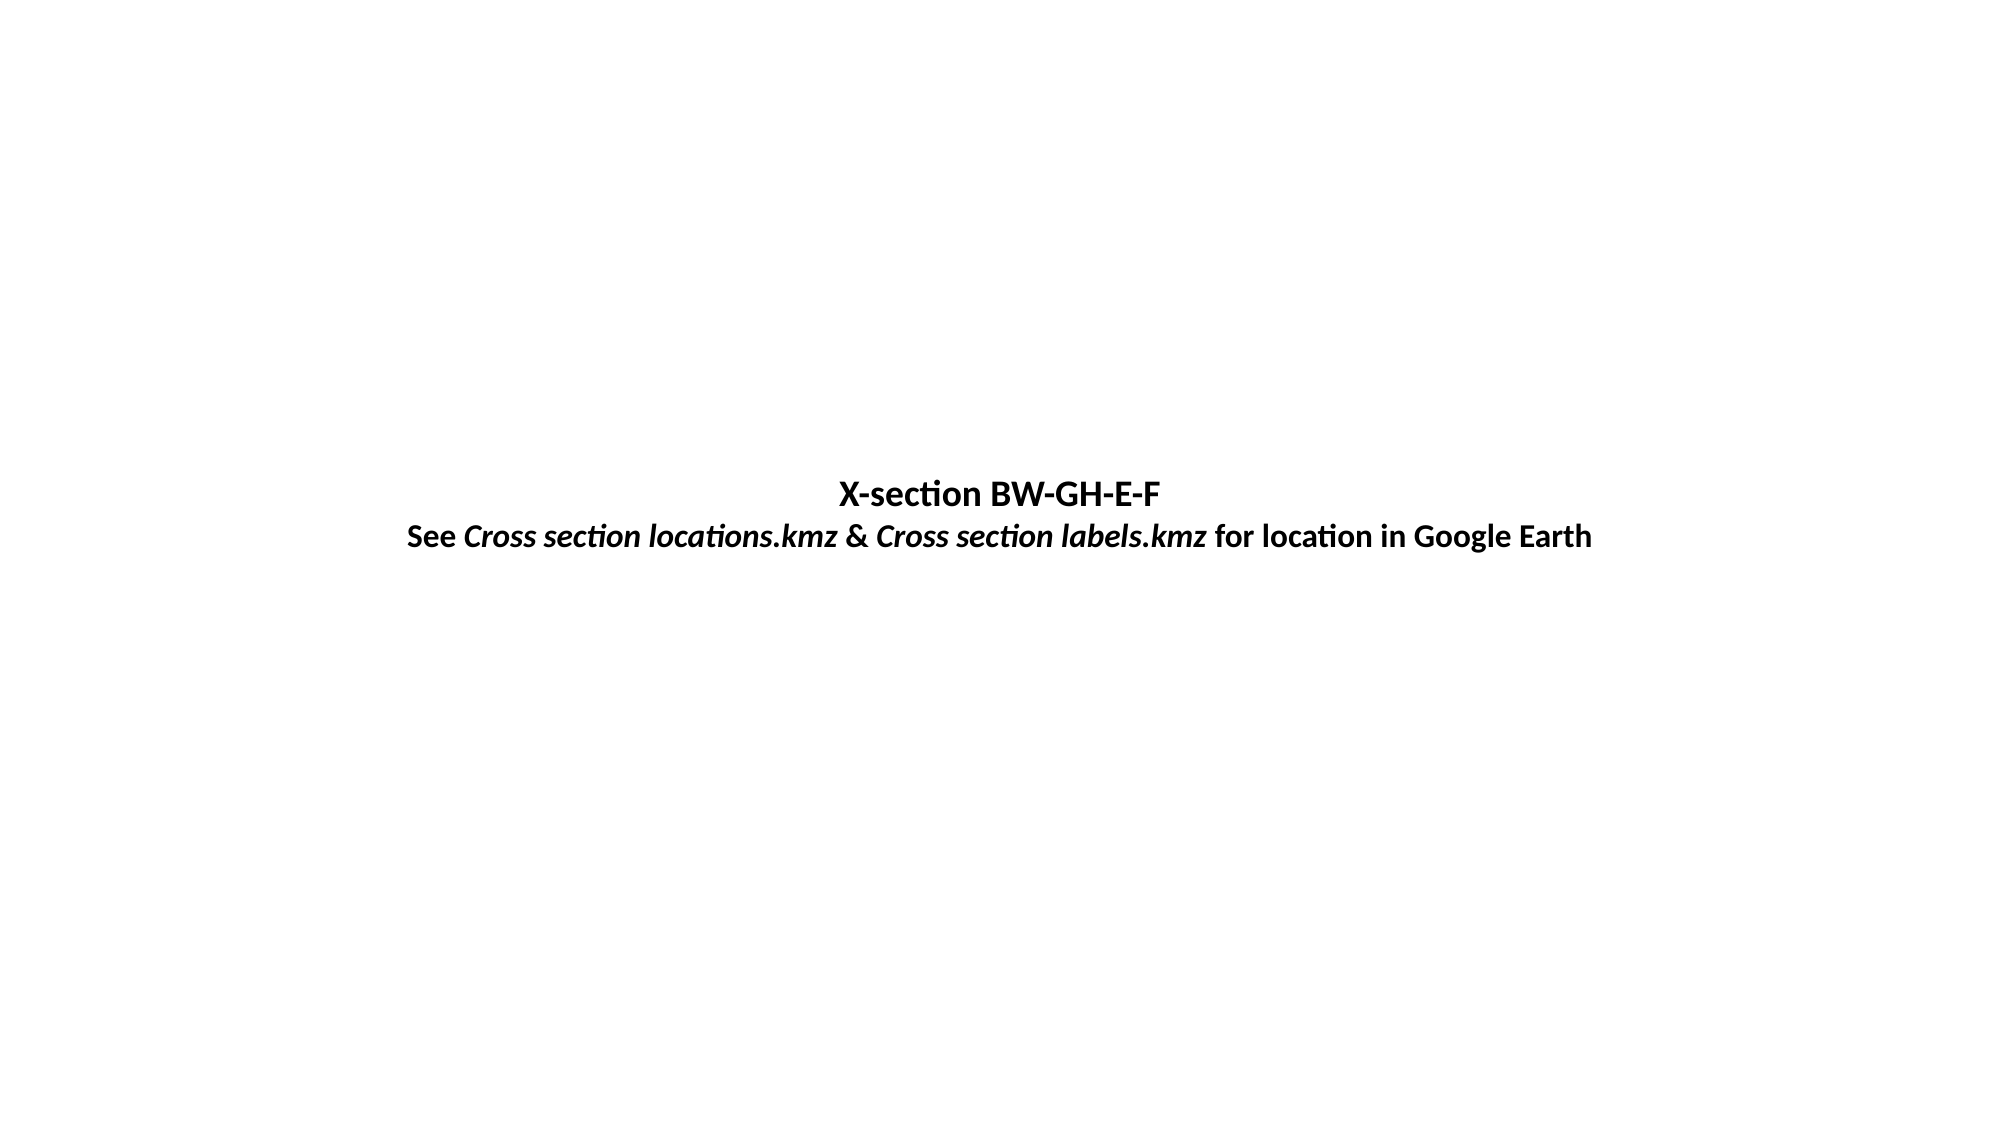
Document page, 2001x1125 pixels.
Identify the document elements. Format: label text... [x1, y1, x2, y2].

text_box X-section BW-GH-E-F See Cross section locations.kmz & Cross section labels.kmz for location in Google Earth [0, 461, 2000, 562]
